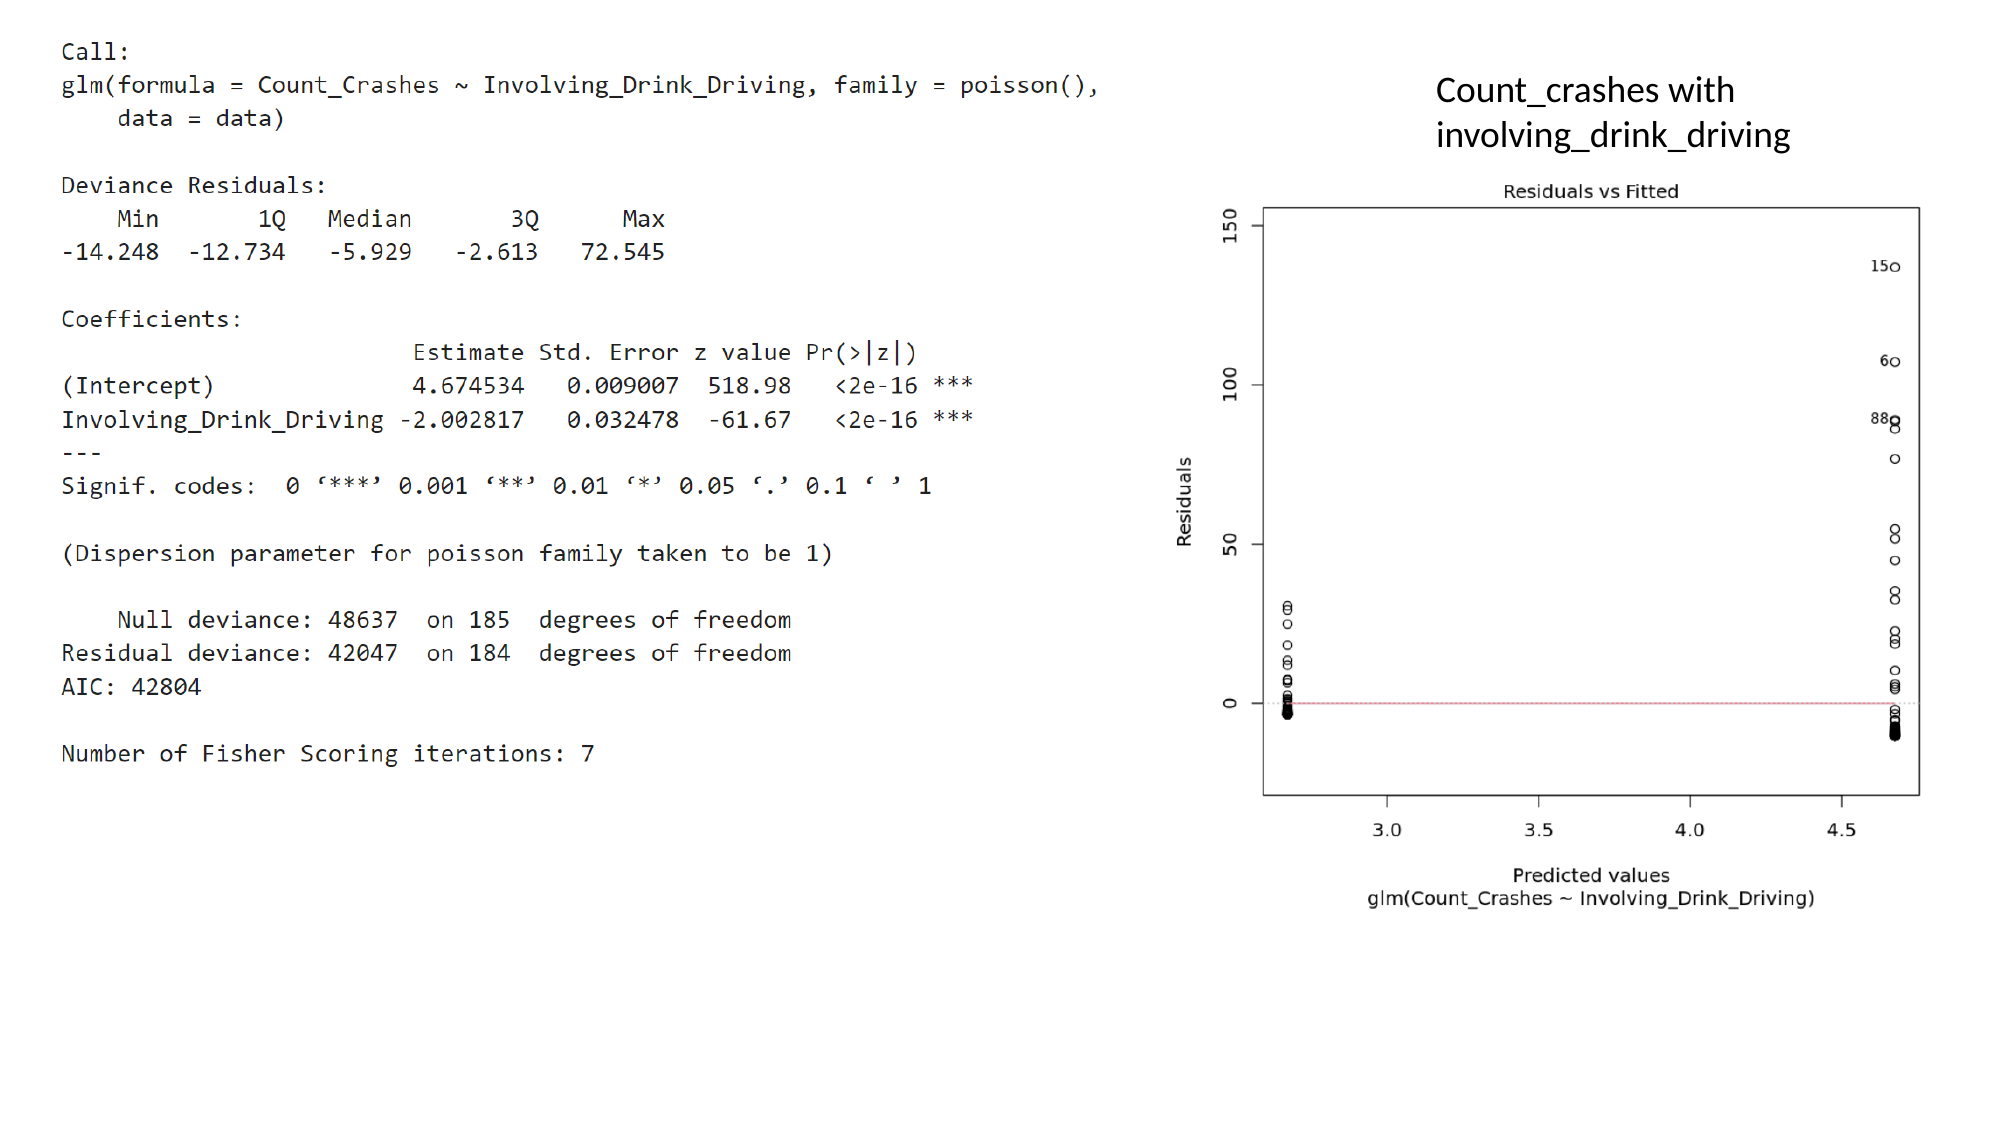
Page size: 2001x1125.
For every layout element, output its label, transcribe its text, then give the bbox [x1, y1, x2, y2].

picture [49, 33, 1107, 768]
picture [1150, 163, 1939, 916]
text_box Count_crashes with involving_drink_driving [1421, 58, 1897, 162]
